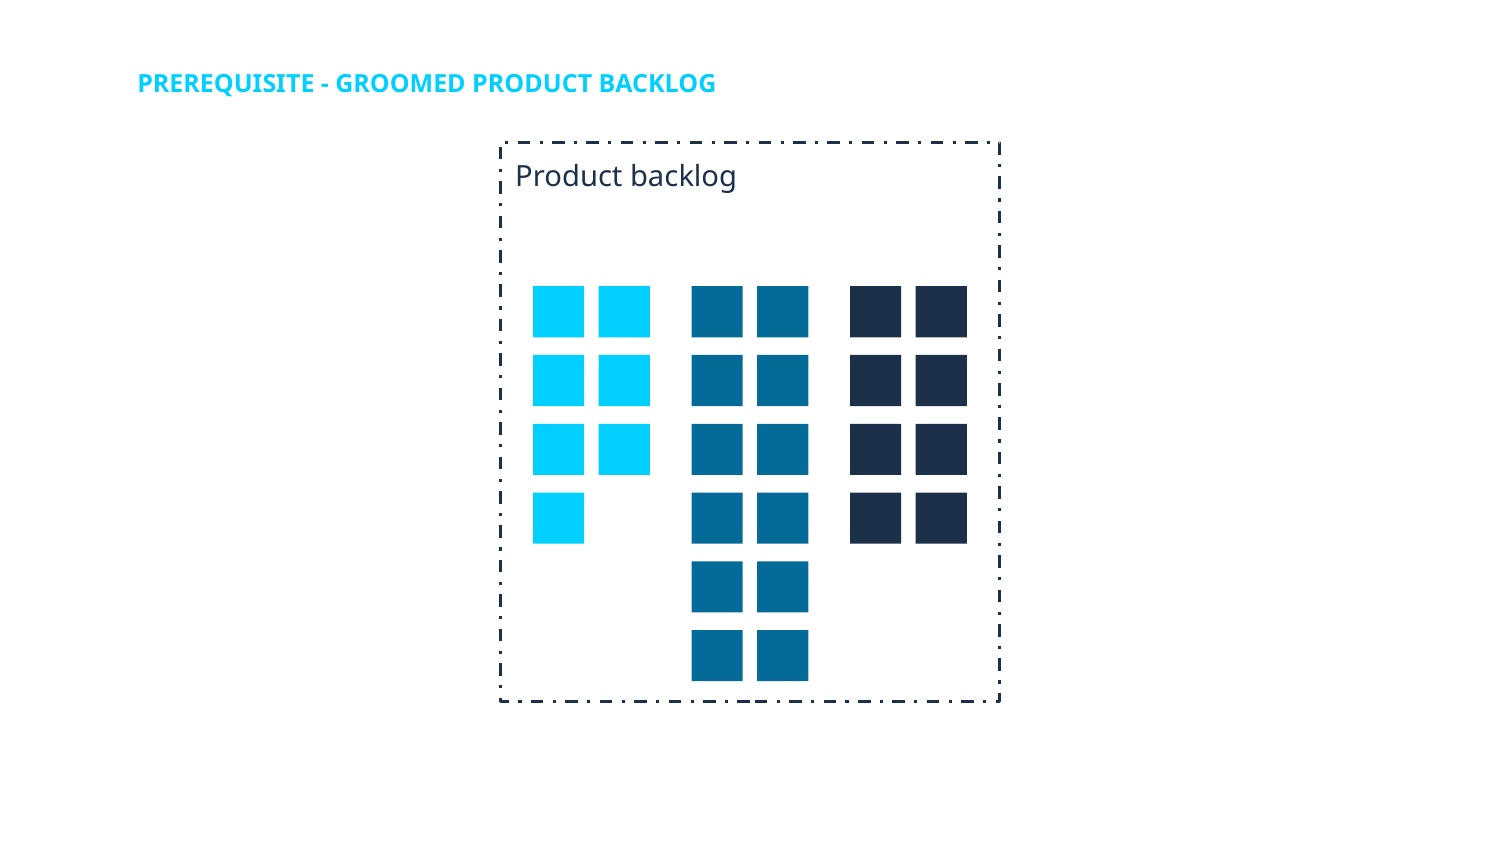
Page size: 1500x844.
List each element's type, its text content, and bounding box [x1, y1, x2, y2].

subtitle PREREQUISITE - GROOMED PRODUCT BACKLOG [122, 47, 946, 158]
text_box [915, 354, 967, 407]
text_box [757, 423, 809, 475]
text_box [757, 492, 809, 544]
text_box [691, 286, 743, 338]
text_box [757, 354, 809, 407]
text_box [533, 492, 585, 544]
text_box [598, 423, 650, 475]
text_box [915, 492, 967, 544]
text_box [691, 354, 743, 407]
text_box [533, 286, 585, 338]
text_box [850, 354, 902, 407]
text_box [598, 354, 650, 407]
text_box [500, 142, 1000, 702]
text_box [757, 630, 809, 682]
text_box [691, 492, 743, 544]
text_box [757, 561, 809, 613]
text_box [691, 423, 743, 475]
text_box [915, 423, 967, 475]
text_box [691, 630, 743, 682]
text_box [757, 286, 809, 338]
text_box [598, 286, 650, 338]
text_box [850, 492, 902, 544]
text_box [691, 561, 743, 613]
text_box [850, 286, 902, 338]
text_box [850, 423, 902, 475]
text_box [533, 354, 585, 407]
text_box [915, 286, 967, 338]
text_box [533, 423, 585, 475]
text_box Product backlog [500, 158, 788, 194]
